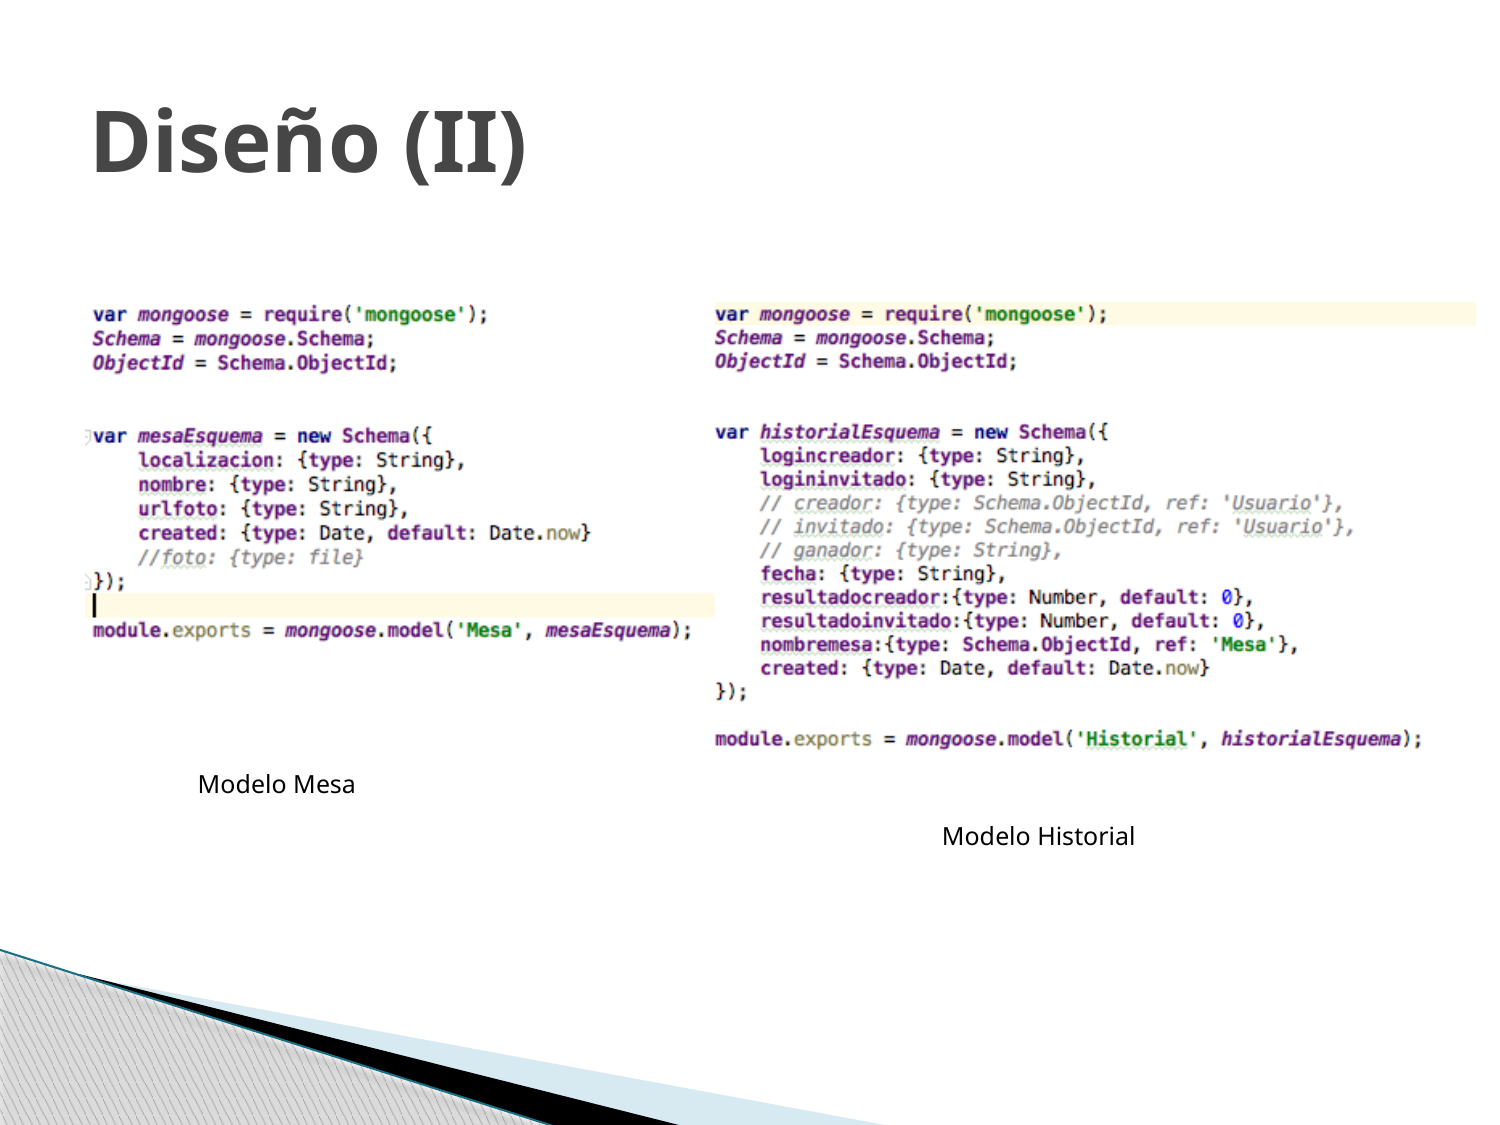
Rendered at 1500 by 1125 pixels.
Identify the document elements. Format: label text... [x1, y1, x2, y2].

text_box Modelo Historial [927, 826, 1187, 858]
title Diseño (II) [75, 45, 1425, 233]
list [85, 302, 714, 749]
picture [714, 302, 1477, 815]
text_box Modelo Mesa [182, 760, 443, 806]
